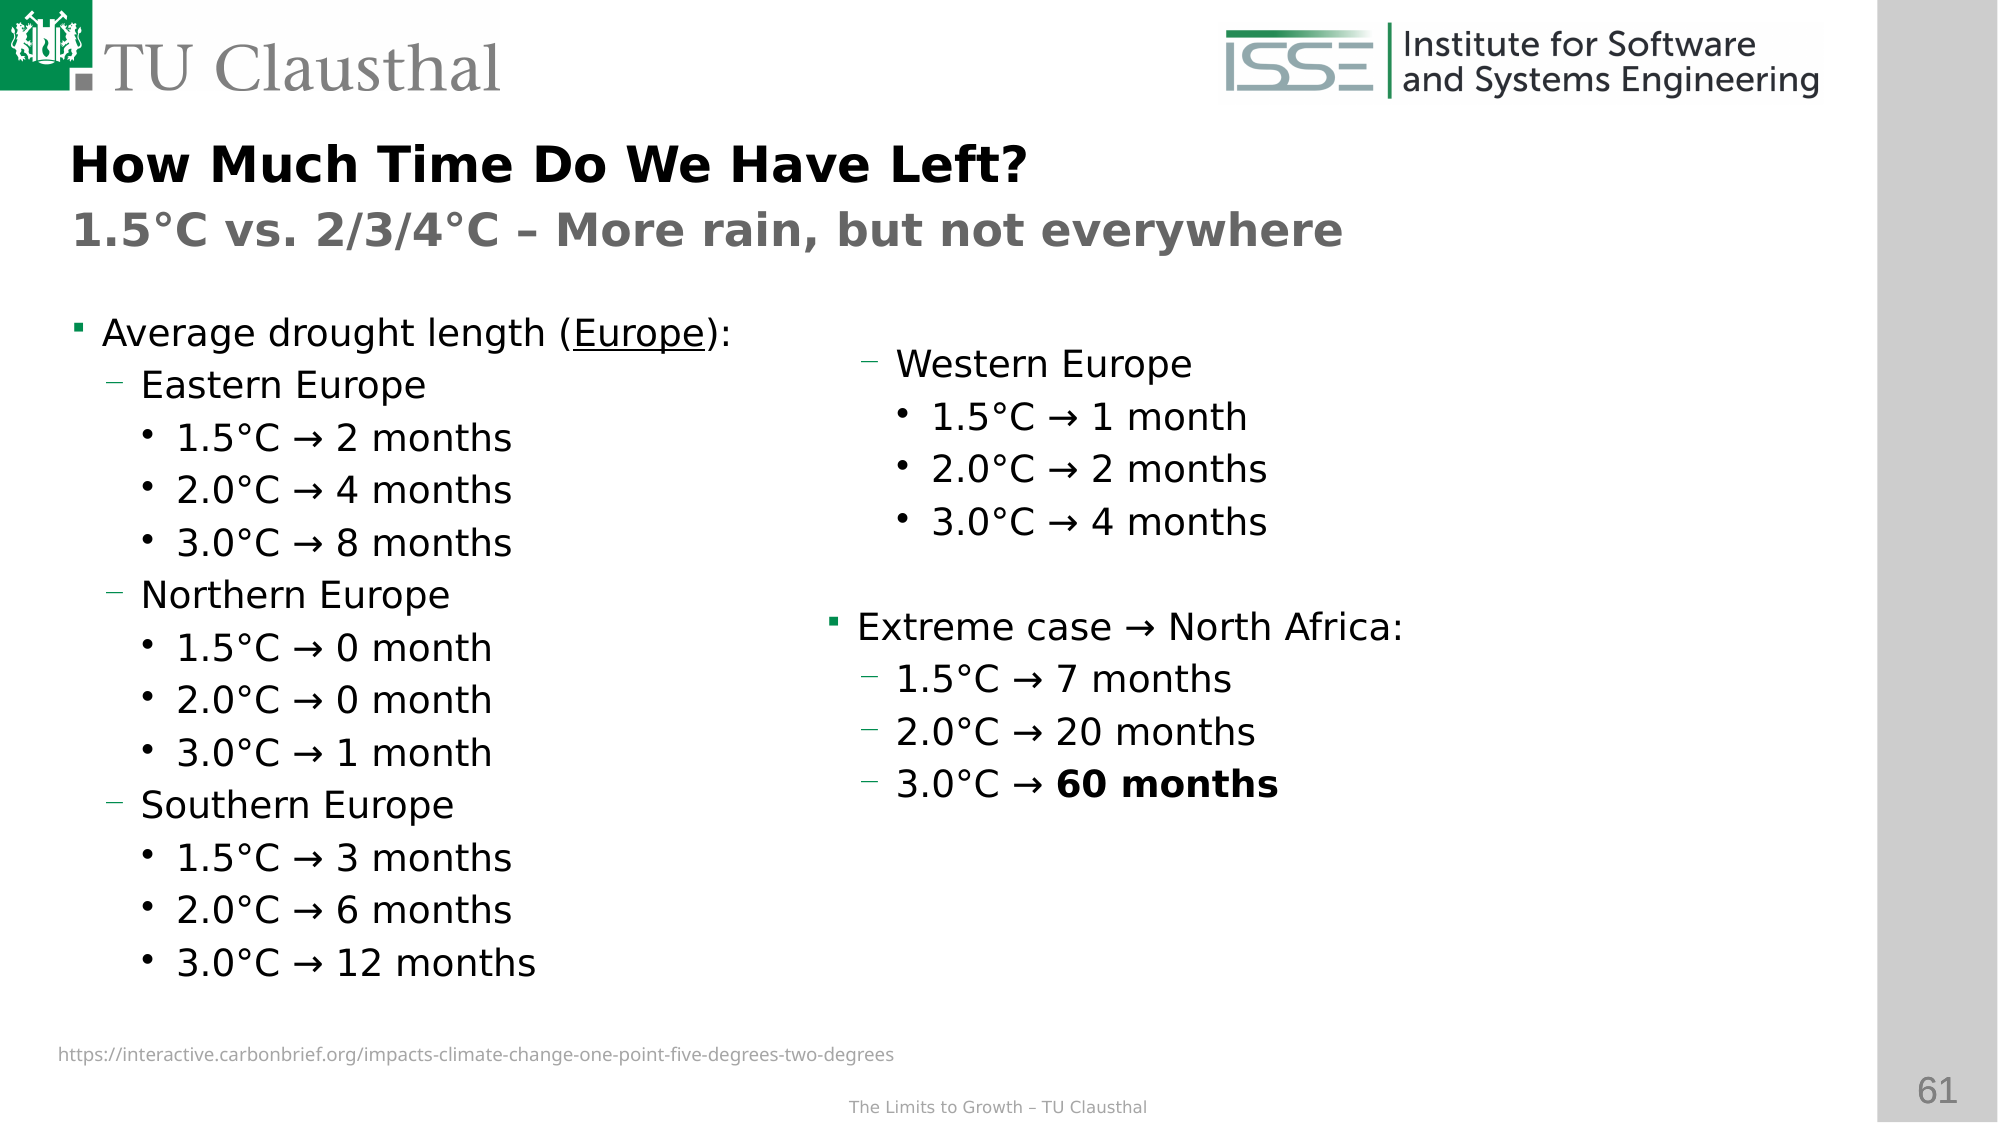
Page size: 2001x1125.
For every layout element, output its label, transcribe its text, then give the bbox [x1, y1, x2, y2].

text_box How Much Time Do We Have Left? [55, 125, 1817, 206]
text_box https://interactive.carbonbrief.org/impacts-climate-change-one-point-five-degrees-two-degrees [43, 1035, 1784, 1073]
picture [1218, 22, 1824, 105]
text_box Western Europe 1.5°C → 1 month 2.0°C → 2 months 3.0°C → 4 months Extreme case → North Africa: 1.5°C → 7 months 2.0°C → 20 months 3.0°C → 60 months [810, 239, 1534, 1064]
text_box Average drought length (Europe): Eastern Europe 1.5°C → 2 months 2.0°C → 4 months 3.0°C → 8 months Northern Europe 1.5°C → 0 month 2.0°C → 0 month 3.0°C → 1 month Southern Europe 1.5°C → 3 months 2.0°C → 6 months 3.0°C → 12 months [55, 208, 824, 1033]
text_box 1.5°C vs. 2/3/4°C – More rain, but not everywhere [70, 188, 1768, 268]
picture [0, 0, 500, 91]
